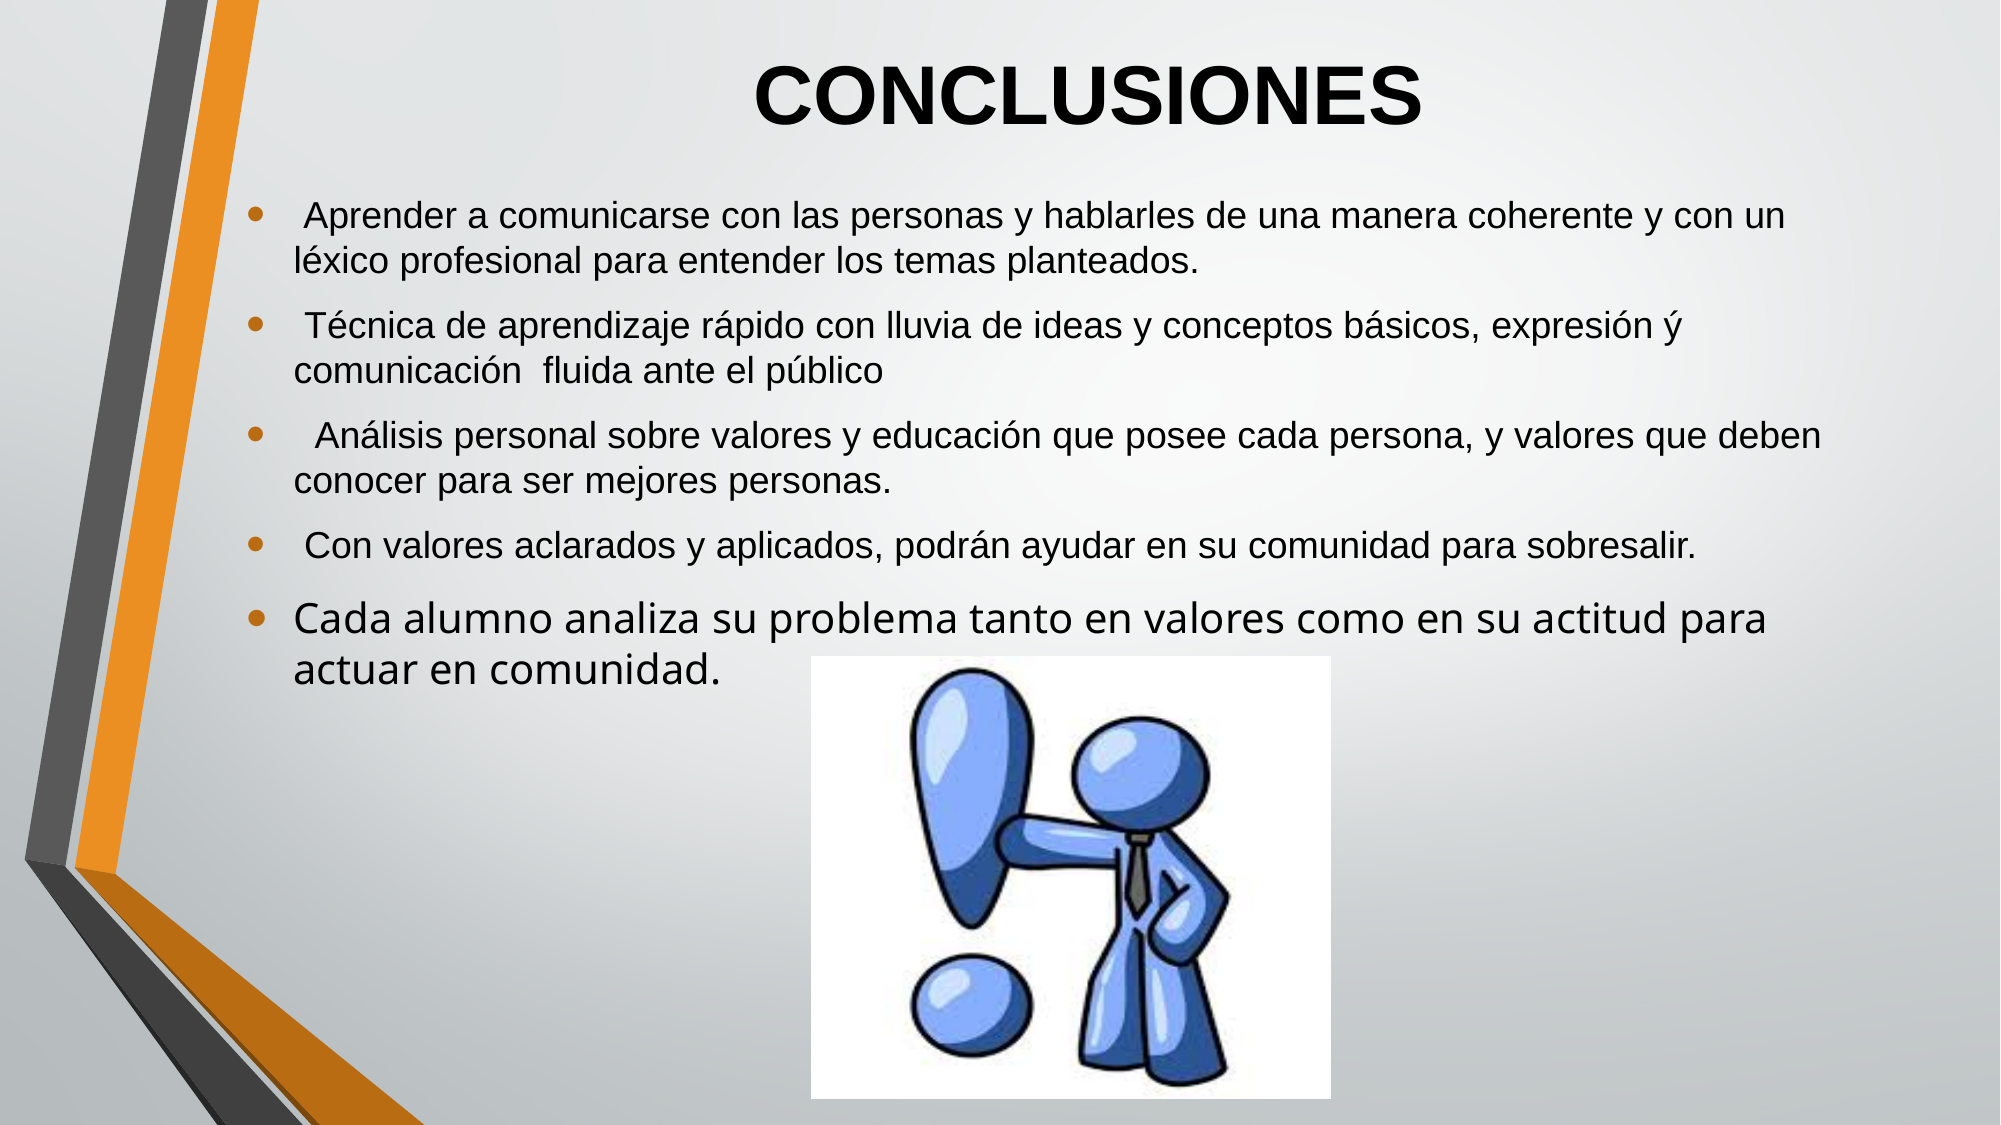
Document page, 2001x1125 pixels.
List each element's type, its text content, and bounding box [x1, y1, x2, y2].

text_box Cada alumno analiza su problema tanto en valores como en su actitud para actuar en comunidad. [231, 514, 1876, 771]
picture [811, 656, 1331, 1099]
list Aprender a comunicarse con las personas y hablarles de una manera coherente y con un léxico profesional para entender los temas planteados. Técnica de aprendizaje rápido con lluvia de ideas y conceptos básicos, expresión ý comunicación fluida ante el público Análisis personal sobre valores y educación que posee cada persona, y valores que deben conocer para ser mejores personas. Con valores aclarados y aplicados, podrán ayudar en su comunidad para sobresalir. [231, 92, 1876, 514]
title CONCLUSIONES [267, 0, 1911, 235]
